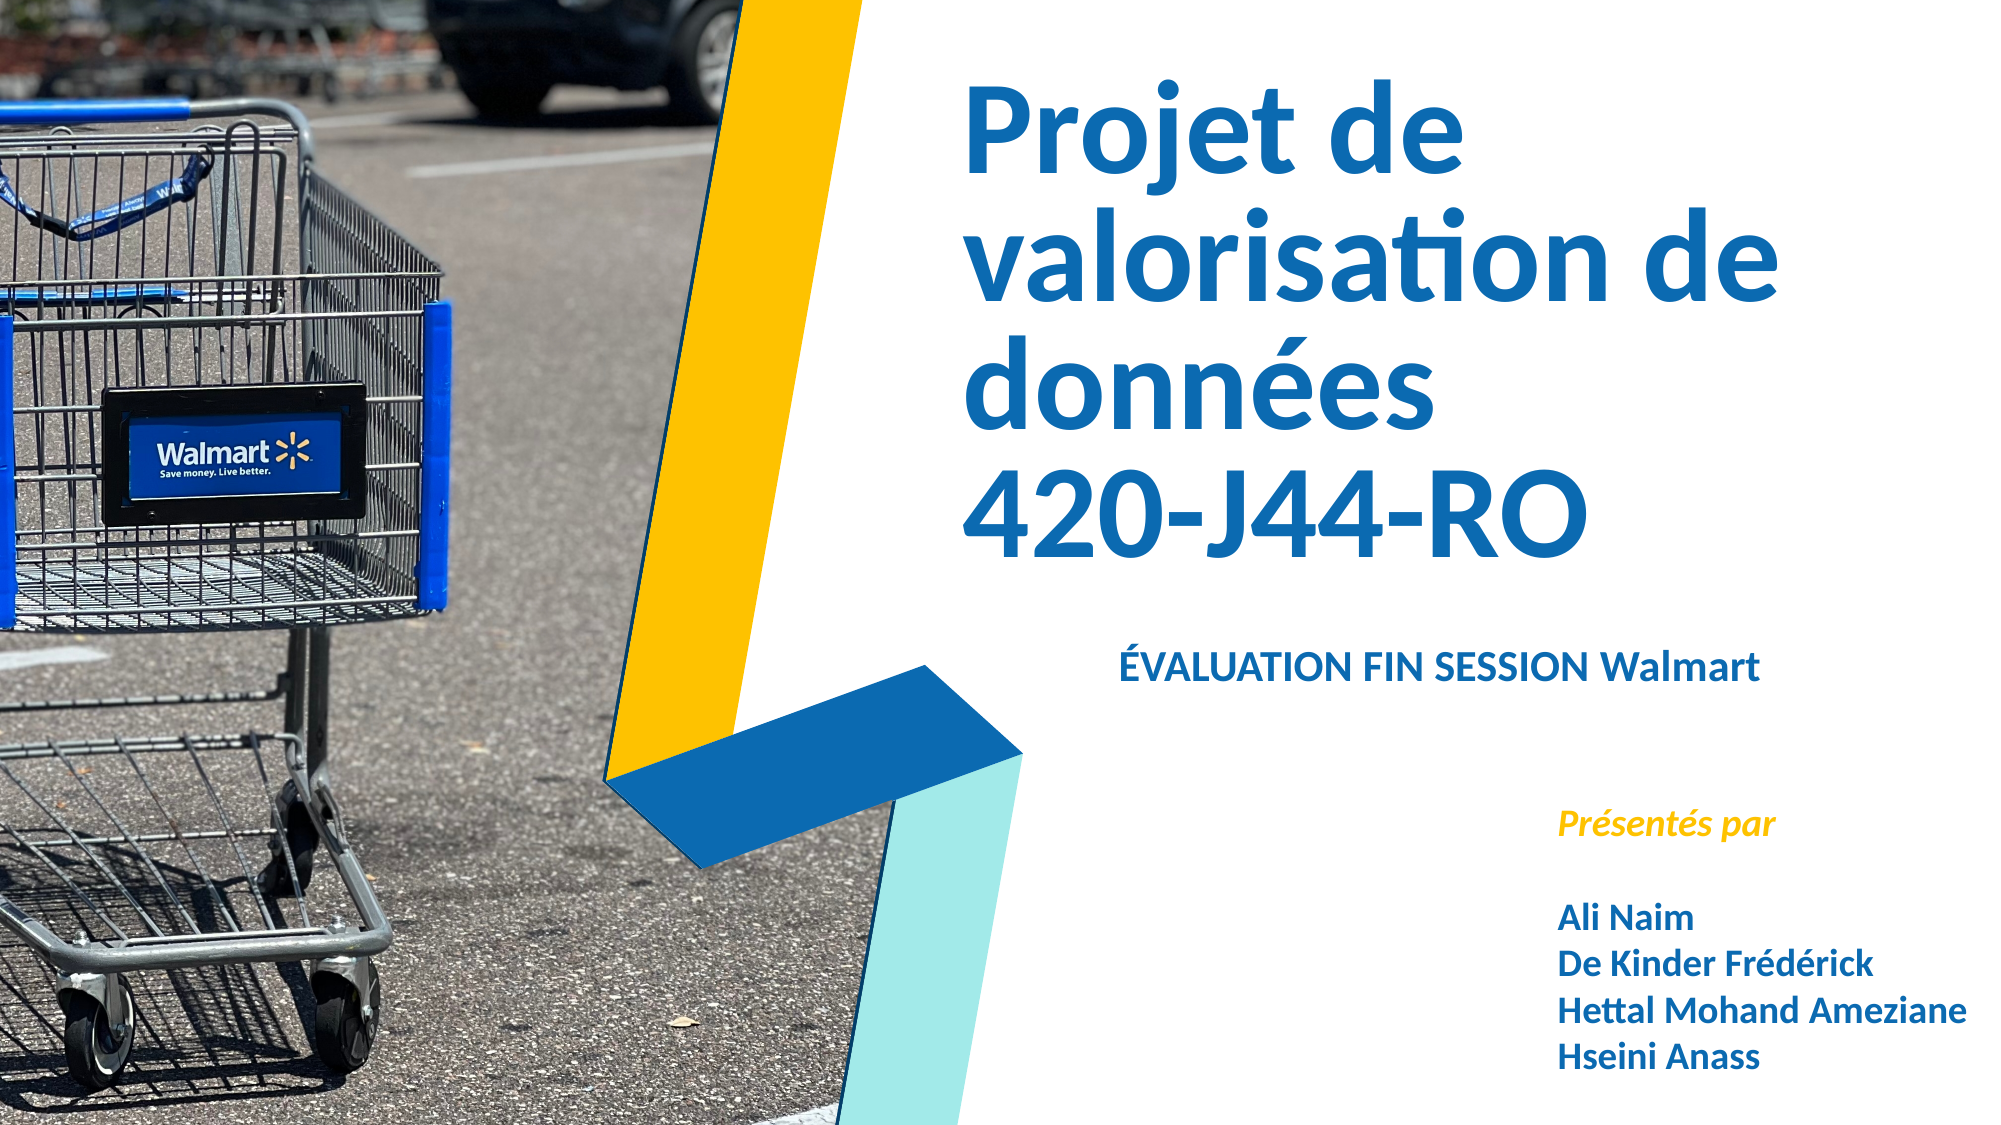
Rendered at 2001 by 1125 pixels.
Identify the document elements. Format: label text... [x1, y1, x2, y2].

title Projet de valorisation de données 420-J44-RO [962, 71, 1860, 653]
text_box Présentés par Ali Naim De Kinder Frédérick Hettal Mohand Ameziane Hseini Anass [1542, 790, 2000, 1125]
picture [0, 0, 893, 1125]
text_box ÉVALUATION FIN SESSION Walmart [1103, 576, 2000, 751]
